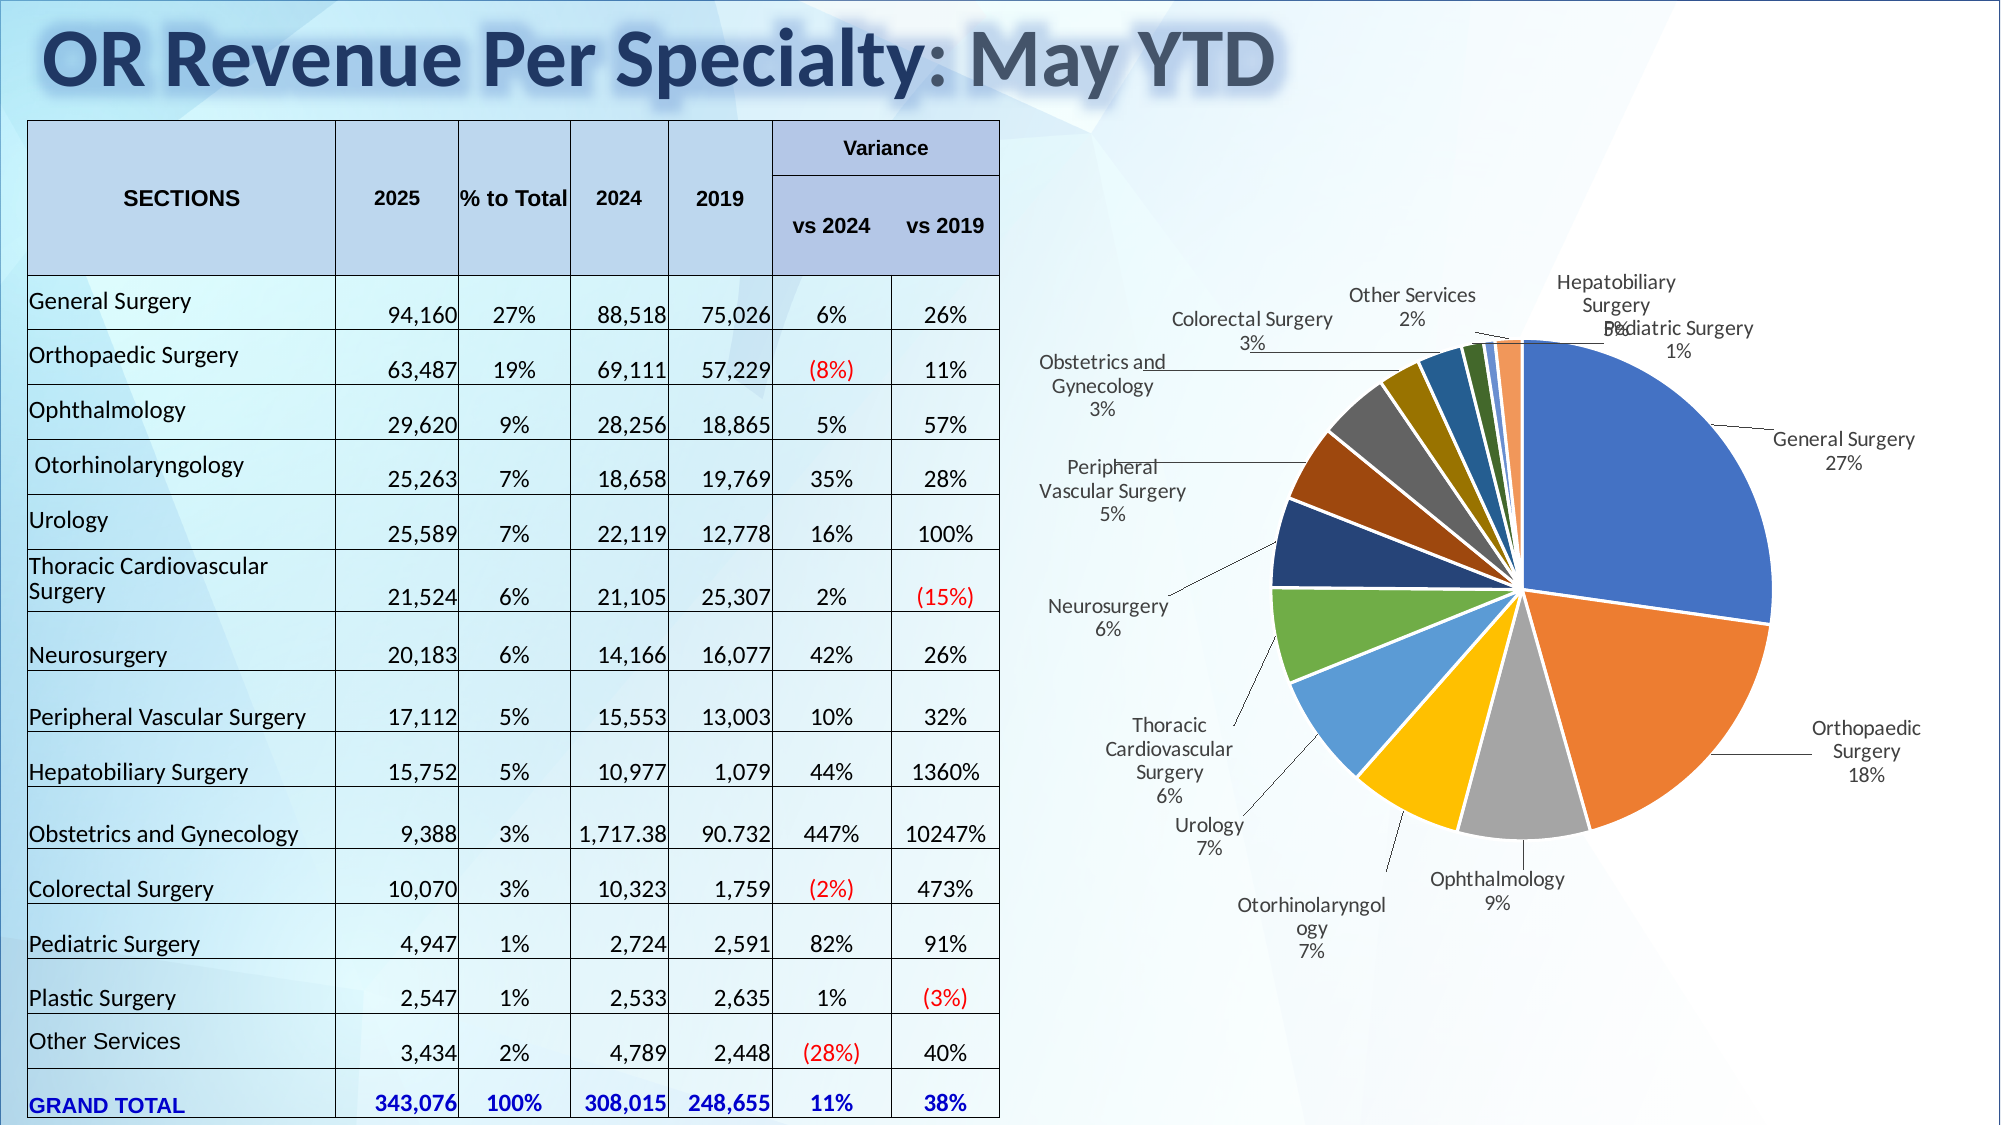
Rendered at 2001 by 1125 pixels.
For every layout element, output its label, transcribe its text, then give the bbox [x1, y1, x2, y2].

table_cell 11% [892, 330, 999, 384]
table_cell 2% [773, 550, 891, 611]
table_cell vs 2019 [891, 176, 999, 275]
table_cell 32% [892, 671, 999, 731]
table_cell 10,977 [571, 732, 668, 786]
table_header % to Total [459, 121, 570, 275]
table_cell 12,778 [669, 495, 772, 549]
table_cell Colorectal Surgery [28, 849, 335, 903]
table_cell 16,077 [669, 612, 772, 670]
table_cell 27% [459, 276, 570, 329]
table_cell 42% [773, 612, 891, 670]
table_cell 40% [892, 1014, 999, 1068]
table_cell 1360% [892, 732, 999, 786]
table_cell 21,105 [571, 550, 668, 611]
table_cell Otorhinolaryngology [28, 440, 335, 494]
table_cell 248,655 [669, 1069, 772, 1117]
table_cell Pediatric Surgery [28, 904, 335, 958]
table_cell 3% [459, 849, 570, 903]
table_cell 91% [892, 904, 999, 958]
table_cell 18,865 [669, 385, 772, 439]
table_cell 4,789 [571, 1014, 668, 1068]
picture [0, 0, 2001, 1125]
table_cell 19,769 [669, 440, 772, 494]
table_cell 11% [773, 1069, 891, 1117]
table_cell 5% [459, 732, 570, 786]
table_cell 19% [459, 330, 570, 384]
table_cell 2,635 [669, 959, 772, 1013]
table_cell (15%) [892, 550, 999, 611]
table_cell 473% [892, 849, 999, 903]
text_box OR Revenue Per Specialty: May YTD [27, 6, 1857, 121]
table_cell 100% [459, 1069, 570, 1117]
table_cell 1% [459, 904, 570, 958]
table_cell 15,553 [571, 671, 668, 731]
table_cell 10247% [892, 787, 999, 848]
table_cell 25,589 [336, 495, 458, 549]
table_cell 14,166 [571, 612, 668, 670]
table_header 2025 [336, 121, 458, 275]
table_cell 1,717.38 [571, 787, 668, 848]
table_cell Hepatobiliary Surgery [28, 732, 335, 786]
table_cell 38% [892, 1069, 999, 1117]
table_cell 10% [773, 671, 891, 731]
table_cell 3% [459, 787, 570, 848]
table_cell 44% [773, 732, 891, 786]
table_cell (28%) [773, 1014, 891, 1068]
table_cell Orthopaedic Surgery [28, 330, 335, 384]
table_cell (2%) [773, 849, 891, 903]
table_cell 75,026 [669, 276, 772, 329]
table_cell Thoracic Cardiovascular Surgery [28, 550, 335, 611]
table_cell 88,518 [571, 276, 668, 329]
table_cell 2,533 [571, 959, 668, 1013]
table_cell 15,752 [336, 732, 458, 786]
table_cell 1% [459, 959, 570, 1013]
table_cell 63,487 [336, 330, 458, 384]
table_cell 94,160 [336, 276, 458, 329]
table_cell 2,724 [571, 904, 668, 958]
table_cell Plastic Surgery [28, 959, 335, 1013]
table_cell 16% [773, 495, 891, 549]
table_cell 22,119 [571, 495, 668, 549]
table_cell 57% [892, 385, 999, 439]
table_cell Urology [28, 495, 335, 549]
table_header 2024 [571, 121, 668, 275]
table_cell GRAND TOTAL [28, 1069, 335, 1117]
table_cell 10,070 [336, 849, 458, 903]
table_cell 3,434 [336, 1014, 458, 1068]
table_cell (8%) [773, 330, 891, 384]
table_cell 6% [773, 276, 891, 329]
table_cell 6% [459, 550, 570, 611]
table_cell 21,524 [336, 550, 458, 611]
table_cell 1,079 [669, 732, 772, 786]
table_cell vs 2024 [773, 176, 891, 275]
table_cell 18,658 [571, 440, 668, 494]
table_header 2019 [669, 121, 772, 275]
table_cell 7% [459, 495, 570, 549]
table_header Variance [773, 121, 999, 175]
table_cell (3%) [892, 959, 999, 1013]
table_cell 82% [773, 904, 891, 958]
table_cell 2% [459, 1014, 570, 1068]
table_cell 5% [773, 385, 891, 439]
table_cell 69,111 [571, 330, 668, 384]
table_cell 17,112 [336, 671, 458, 731]
table_cell 4,947 [336, 904, 458, 958]
table_cell 26% [892, 276, 999, 329]
table_cell 447% [773, 787, 891, 848]
table_cell 343,076 [336, 1069, 458, 1117]
table_cell Neurosurgery [28, 612, 335, 670]
table_cell Obstetrics and Gynecology [28, 787, 335, 848]
table_cell 2,547 [336, 959, 458, 1013]
table_cell Peripheral Vascular Surgery [28, 671, 335, 731]
table_cell 1% [773, 959, 891, 1013]
table_cell 26% [892, 612, 999, 670]
table_cell 308,015 [571, 1069, 668, 1117]
table_cell 2,448 [669, 1014, 772, 1068]
table_cell 29,620 [336, 385, 458, 439]
chart [1039, 195, 1937, 984]
table_cell 1,759 [669, 849, 772, 903]
table_cell 90.732 [669, 787, 772, 848]
table_cell 28,256 [571, 385, 668, 439]
table_cell Other Services [28, 1014, 335, 1068]
table_cell 5% [459, 671, 570, 731]
table_cell 35% [773, 440, 891, 494]
table_cell 25,263 [336, 440, 458, 494]
table_cell 9,388 [336, 787, 458, 848]
table_cell 6% [459, 612, 570, 670]
table_cell 28% [892, 440, 999, 494]
table_cell General Surgery [28, 276, 335, 329]
table_cell 13,003 [669, 671, 772, 731]
table_cell 9% [459, 385, 570, 439]
table_cell 2,591 [669, 904, 772, 958]
table_cell 7% [459, 440, 570, 494]
table_cell 100% [892, 495, 999, 549]
table_header SECTIONS [28, 121, 335, 275]
table_cell Ophthalmology [28, 385, 335, 439]
table_cell 57,229 [669, 330, 772, 384]
table_cell 20,183 [336, 612, 458, 670]
table_cell 10,323 [571, 849, 668, 903]
table_cell 25,307 [669, 550, 772, 611]
